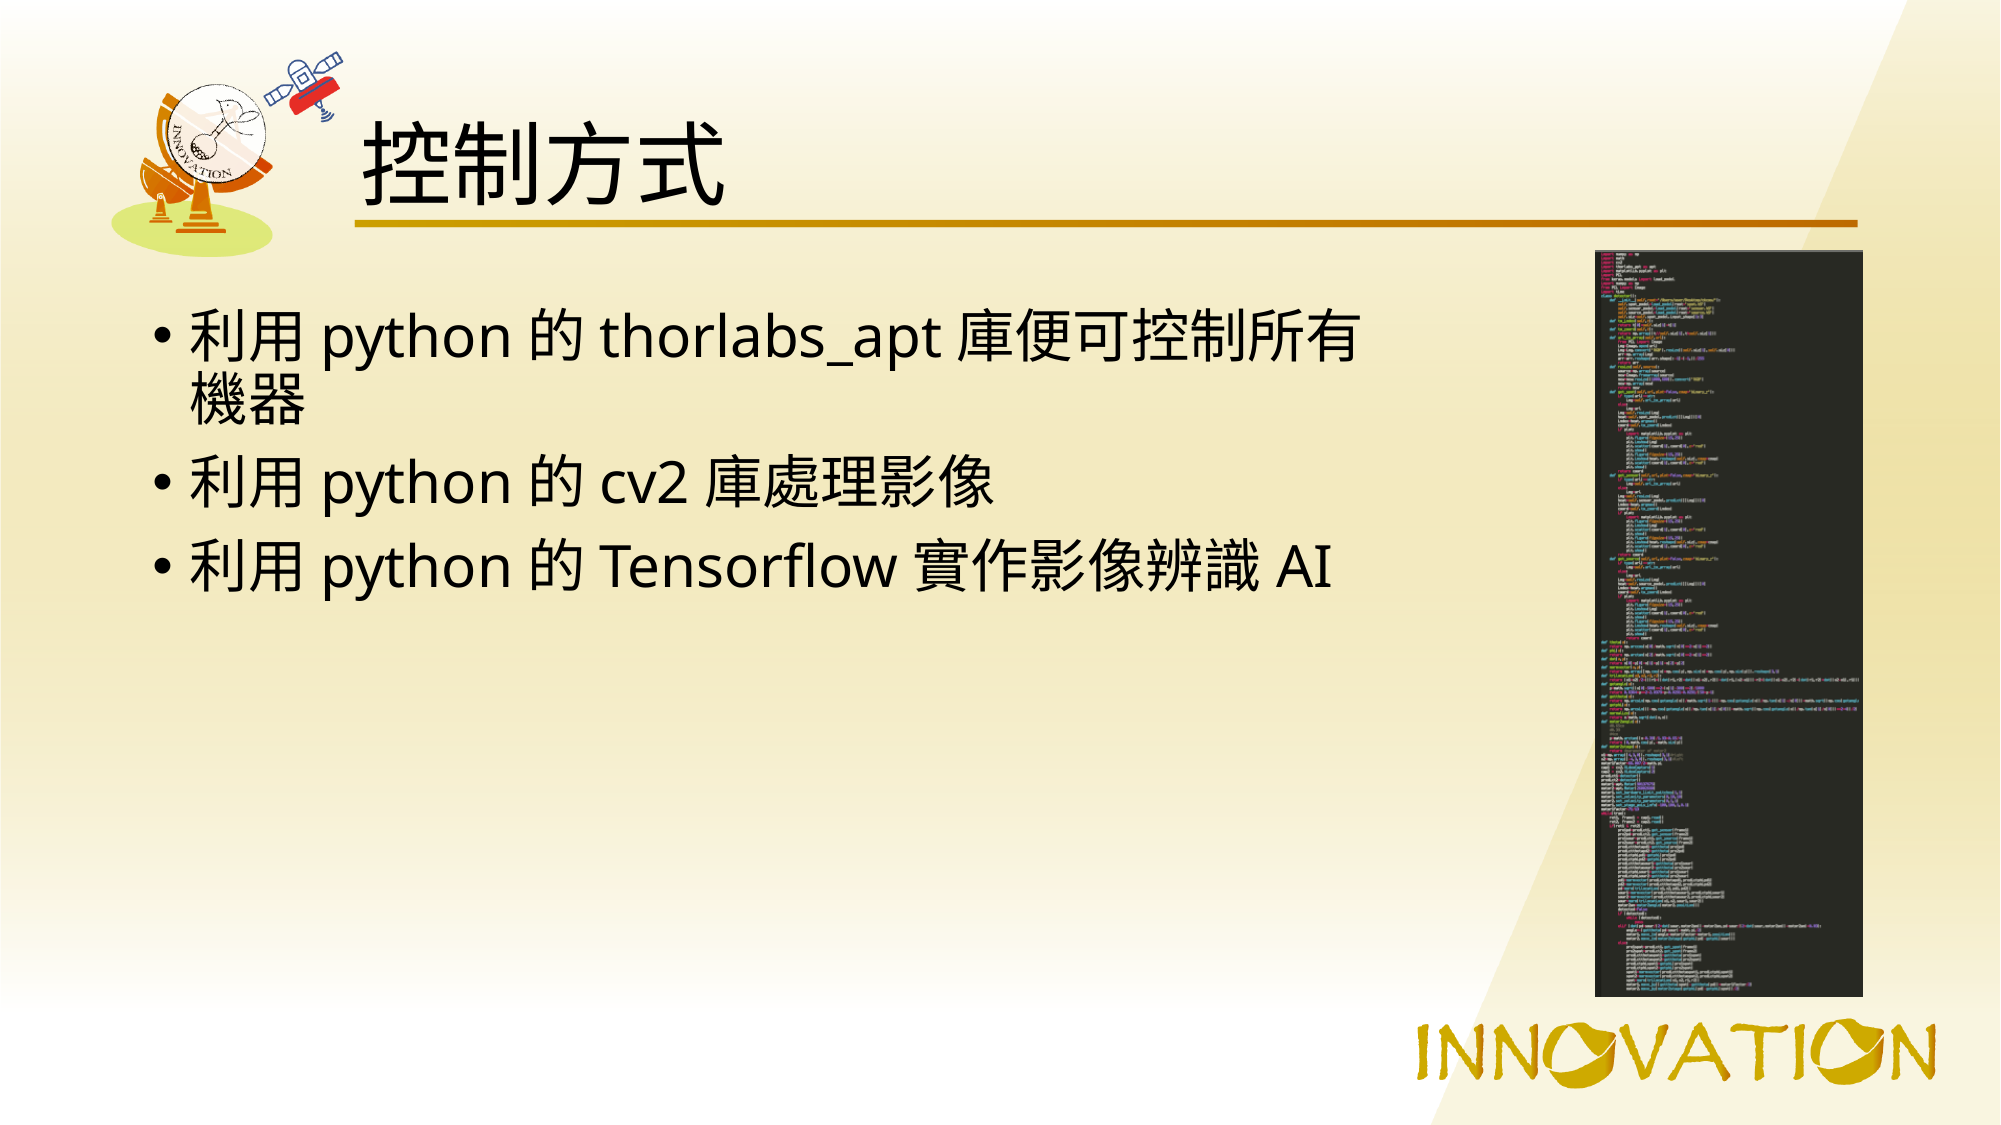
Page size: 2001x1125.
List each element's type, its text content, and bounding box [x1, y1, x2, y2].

title 控制方式 [345, 59, 1863, 278]
picture [0, 0, 2001, 1125]
list 利用python的thorlabs_apt庫便可控制所有機器 利用python的cv2庫處理影像 利用python的Tensorflow實作影像辨識AI [137, 299, 1410, 1014]
